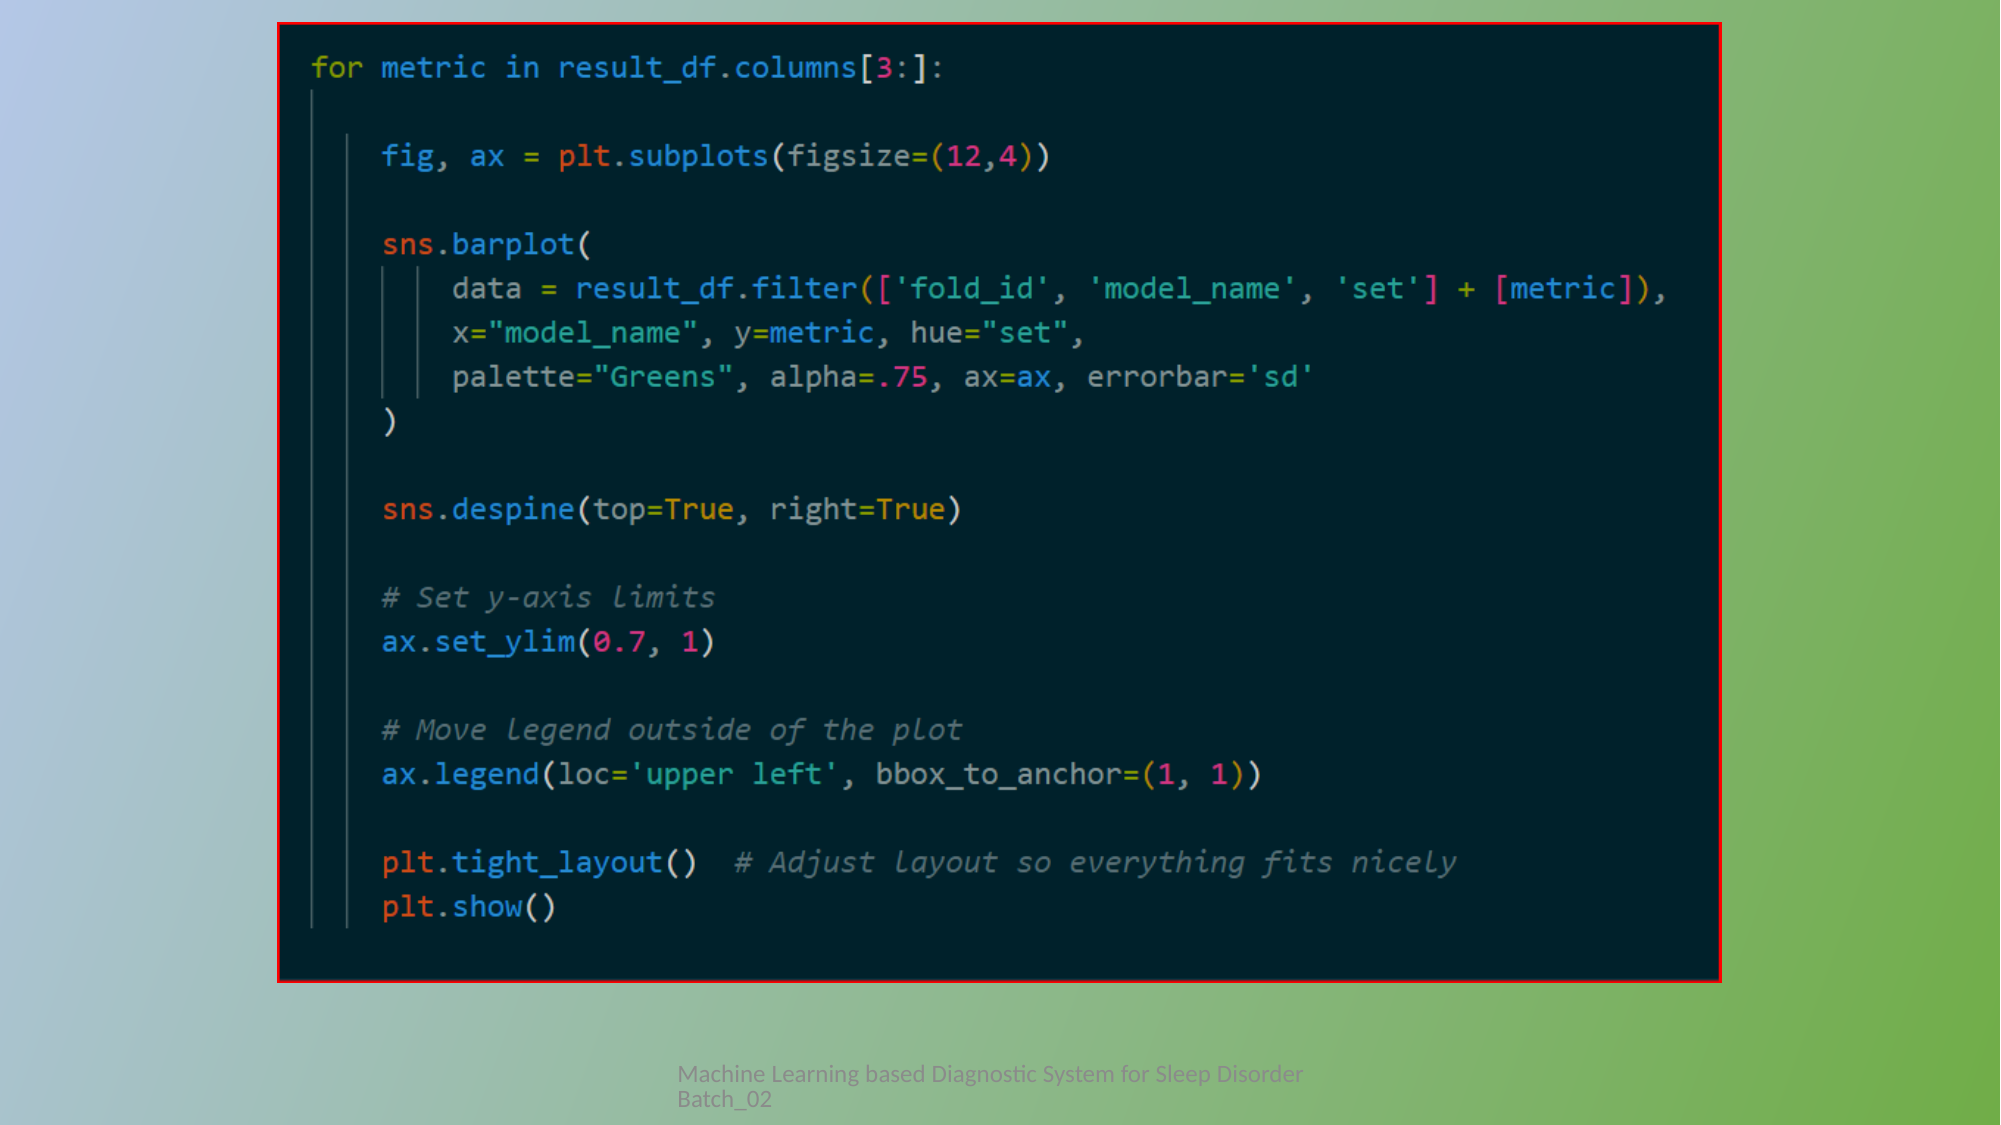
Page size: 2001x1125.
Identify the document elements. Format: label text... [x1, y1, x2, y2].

footer Machine Learning based Diagnostic System for Sleep Disorder Batch_02 [662, 1042, 1338, 1103]
picture [277, 22, 1722, 983]
